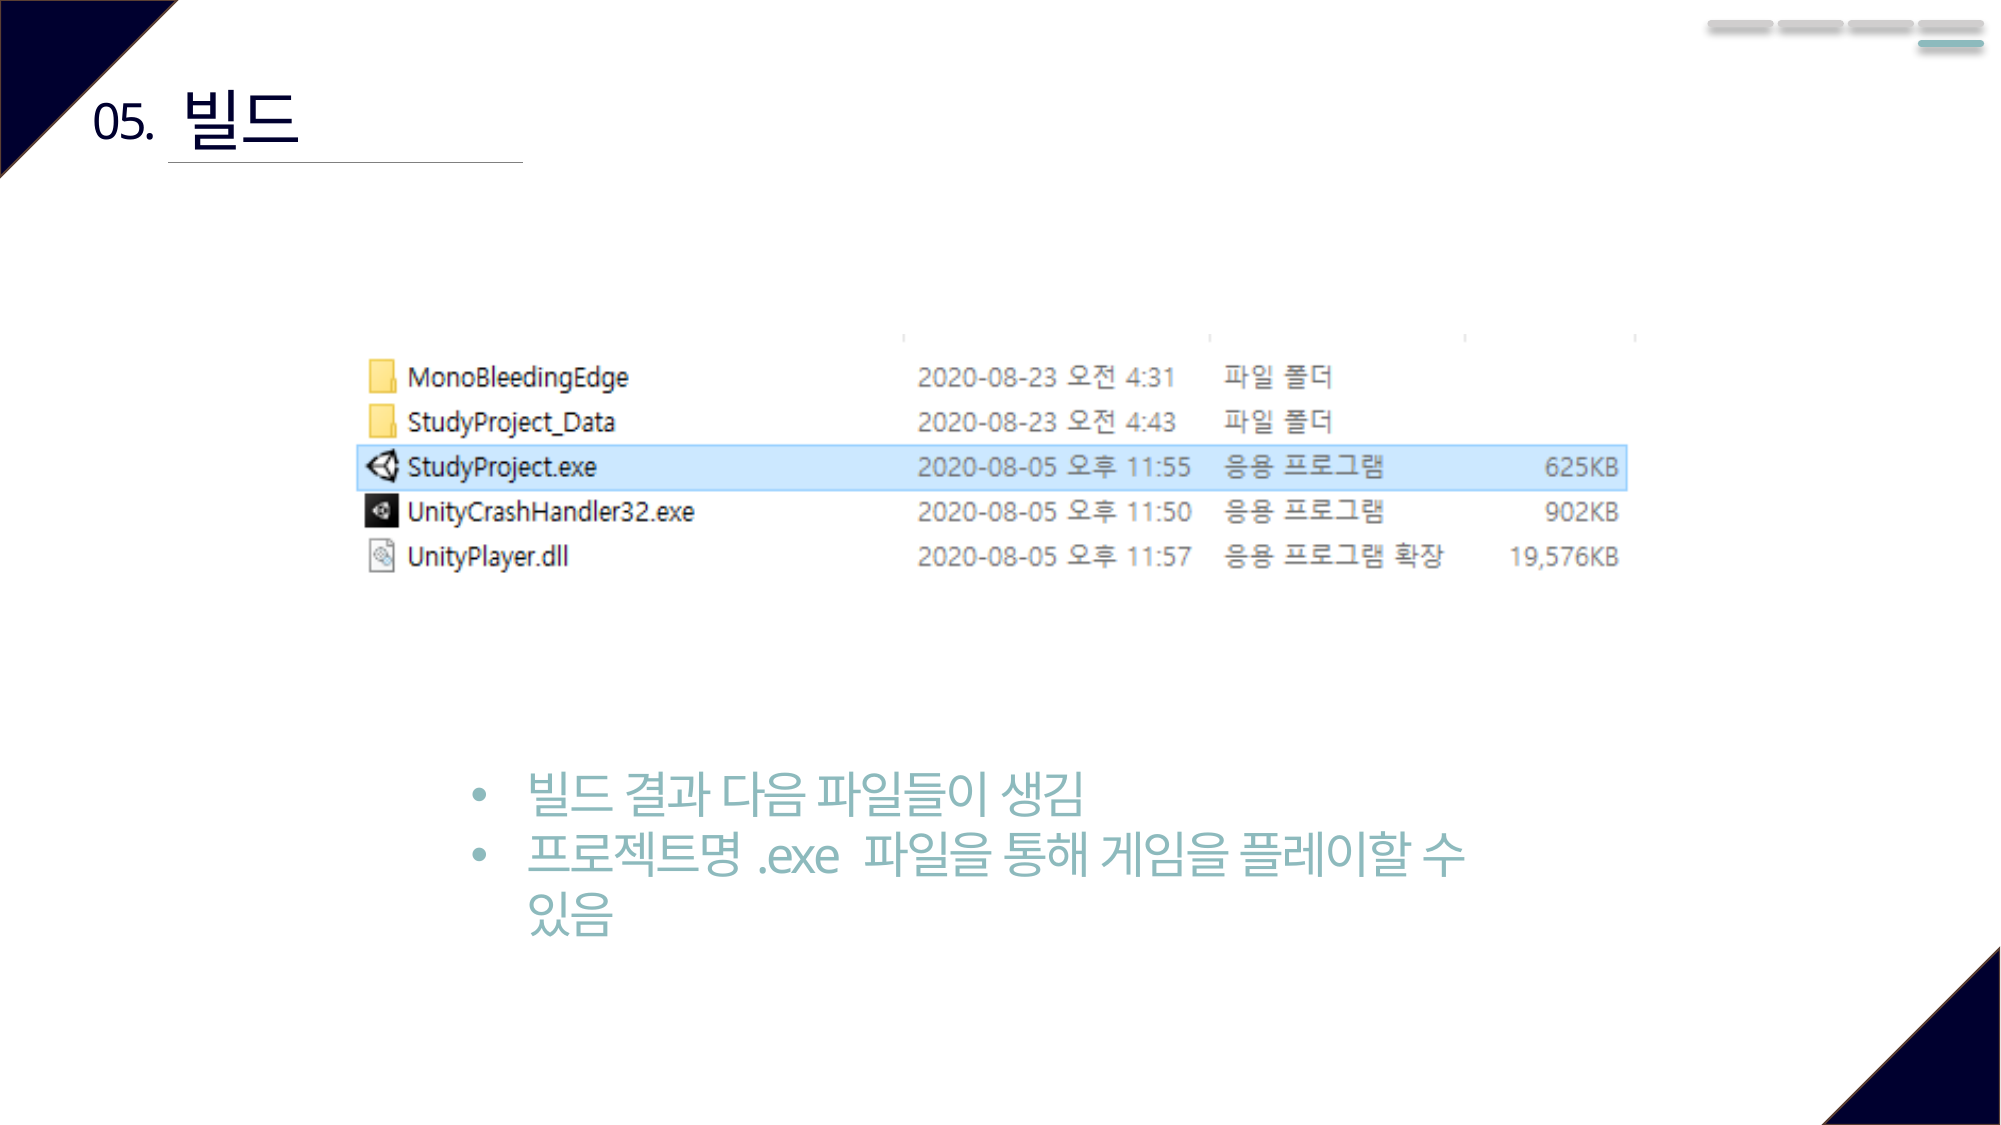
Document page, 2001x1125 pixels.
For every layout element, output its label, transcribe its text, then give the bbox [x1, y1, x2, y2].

text_box 빌드 [166, 71, 317, 167]
text_box 빌드 결과 다음 파일들이 생김 프로젝트명.exe 파일을 통해 게임을 플레이할 수 있음 [455, 756, 1545, 952]
picture [342, 334, 1658, 622]
text_box 05. [78, 81, 172, 157]
